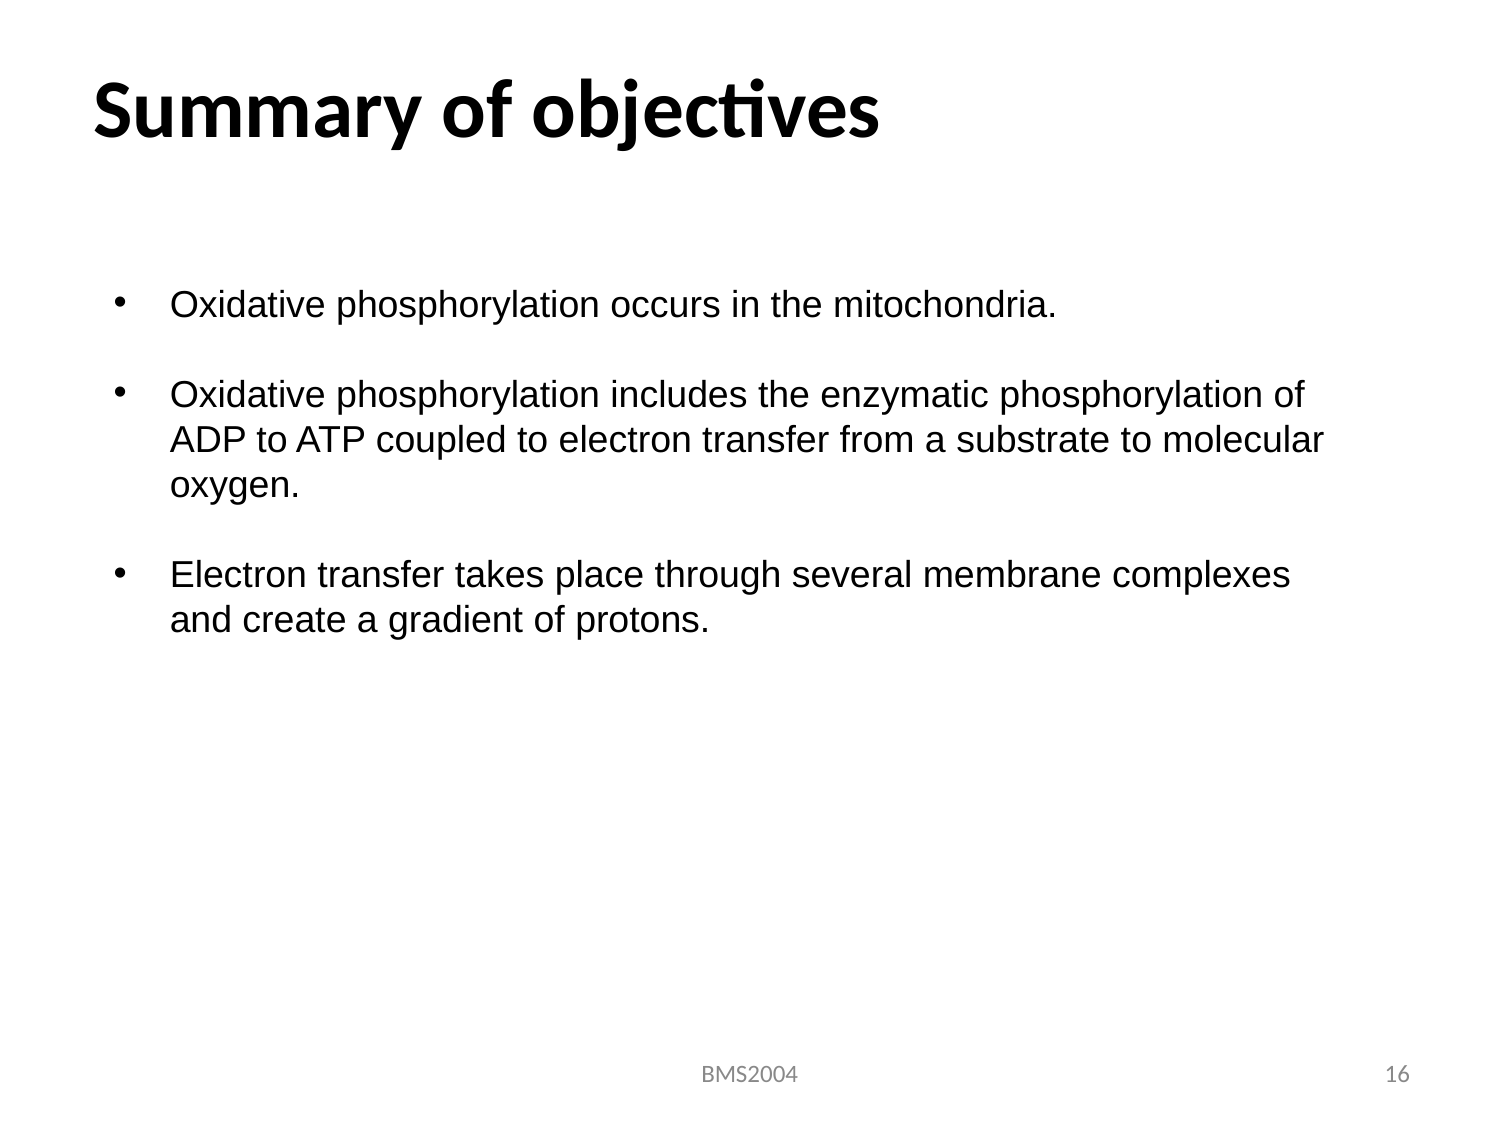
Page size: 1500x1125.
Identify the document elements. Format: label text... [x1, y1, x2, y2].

slide_number 16 [1074, 1042, 1425, 1103]
text_box Oxidative phosphorylation occurs in the mitochondria. Oxidative phosphorylation includes the enzymatic phosphorylation of ADP to ATP coupled to electron transfer from a substrate to molecular oxygen. Electron transfer takes place through several membrane complexes and create a gradient of protons. [98, 272, 1367, 647]
text_box Summary of objectives [78, 47, 1101, 162]
footer BMS2004 [512, 1042, 988, 1103]
